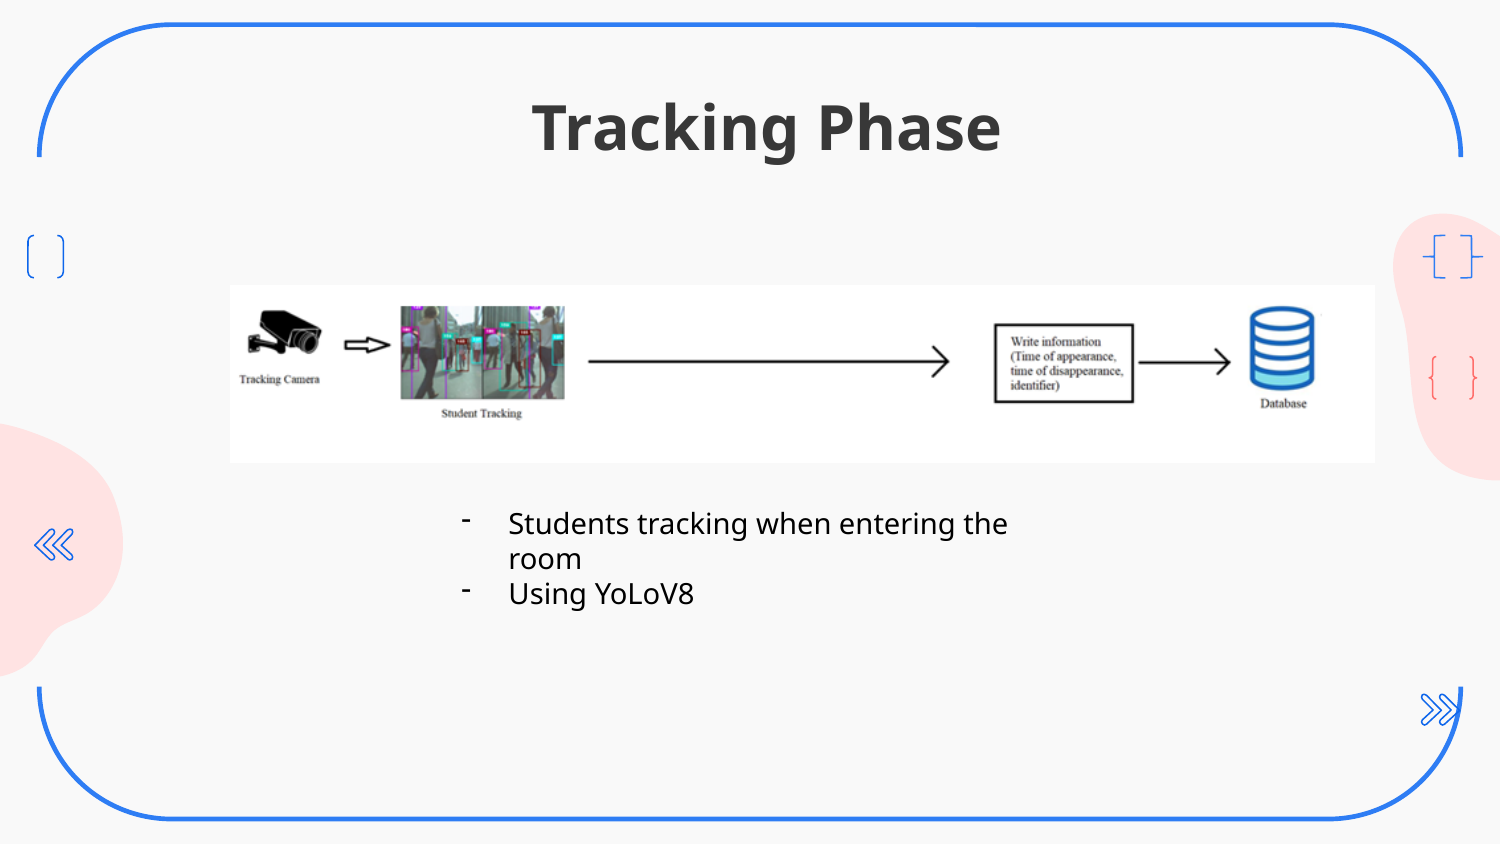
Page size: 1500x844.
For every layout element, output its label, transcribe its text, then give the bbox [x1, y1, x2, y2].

text_box Students tracking when entering the room Using YoLoV8 [446, 497, 1054, 618]
title Tracking Phase [118, 72, 1417, 167]
picture [229, 284, 1375, 463]
